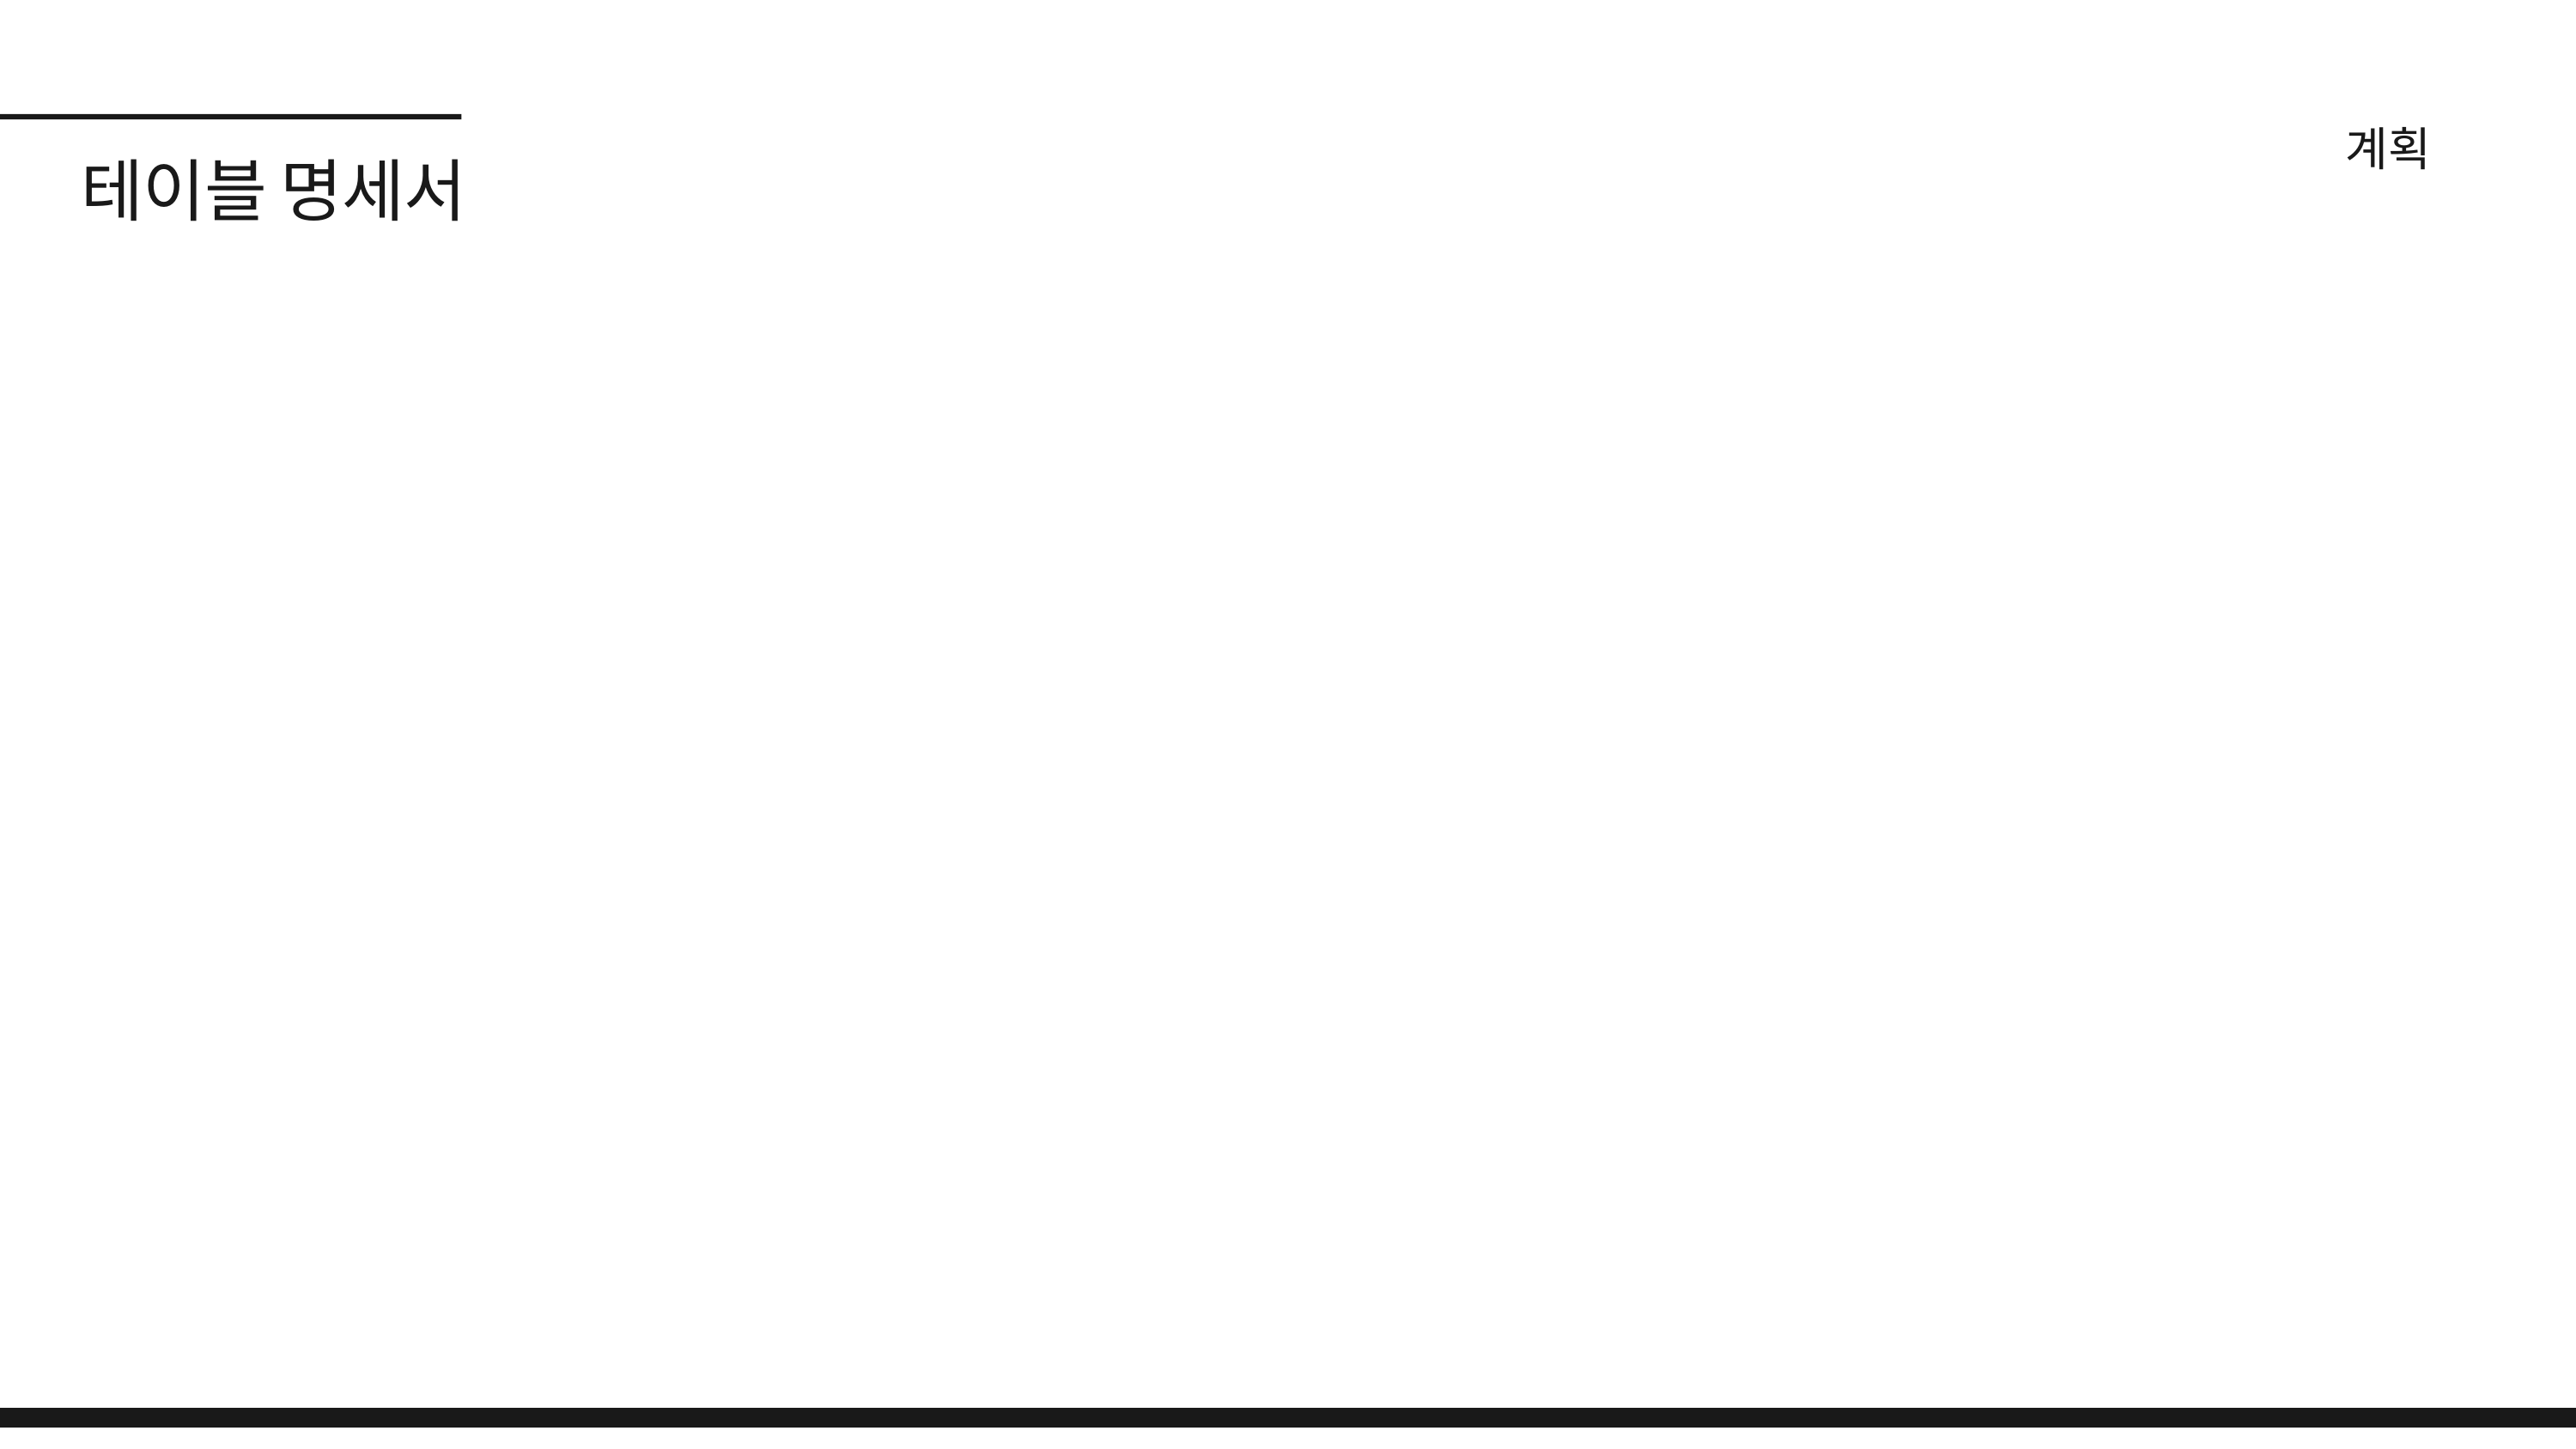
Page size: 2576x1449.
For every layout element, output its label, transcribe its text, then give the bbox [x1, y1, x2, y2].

text_box 테이블 명세서 [42, 134, 466, 230]
text_box 계획 [1884, 110, 2432, 175]
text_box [0, 1409, 2576, 1427]
